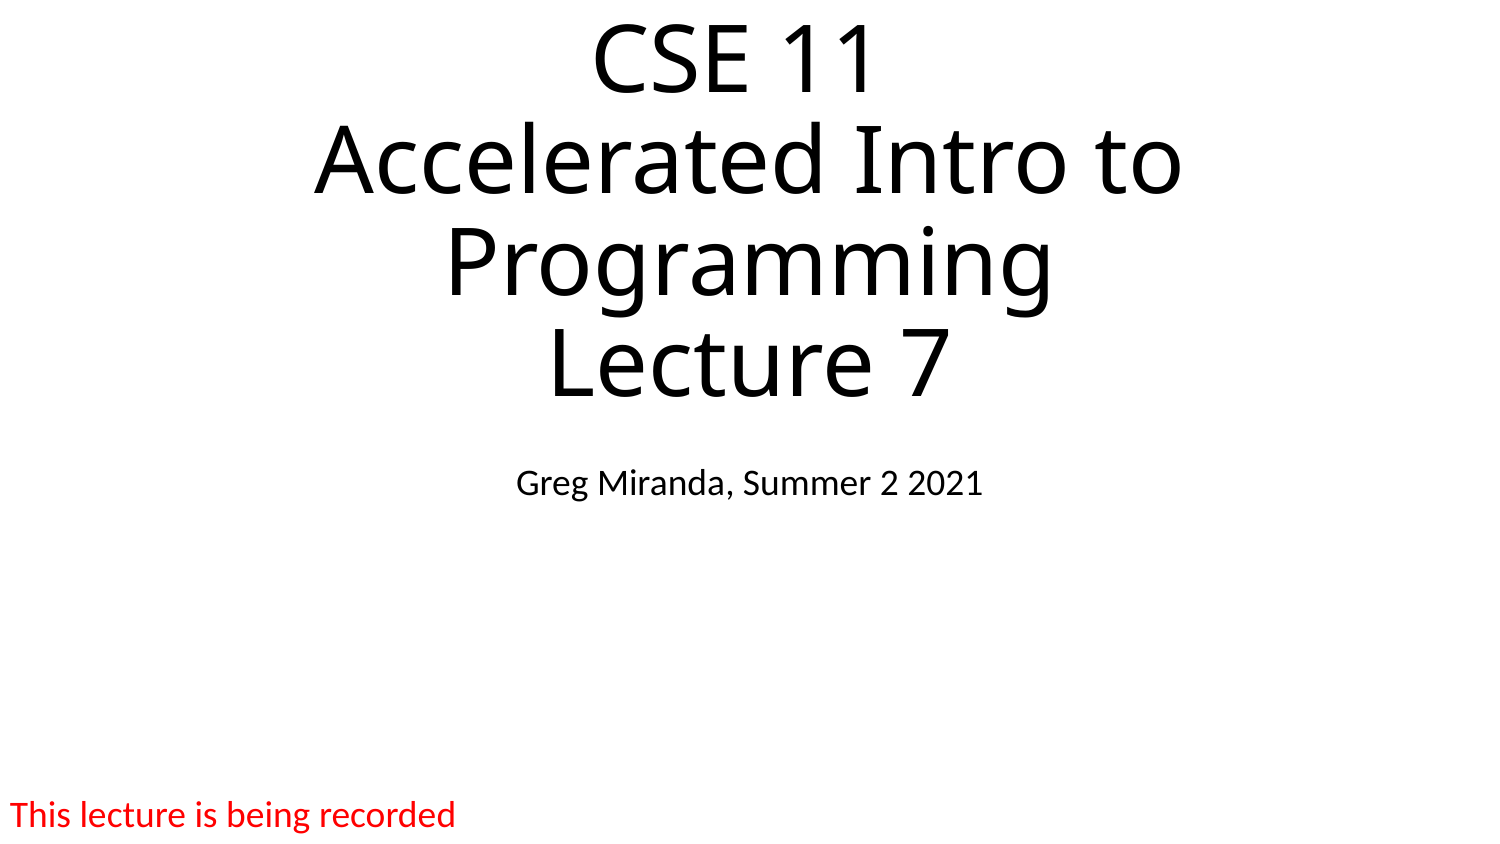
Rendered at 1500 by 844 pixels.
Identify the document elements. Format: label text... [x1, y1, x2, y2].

text_box This lecture is being recorded [0, 783, 472, 843]
subtitle Greg Miranda, Summer 2 2021 [187, 443, 1313, 647]
title CSE 11 Accelerated Intro to Programming Lecture 7 [0, 138, 1500, 432]
